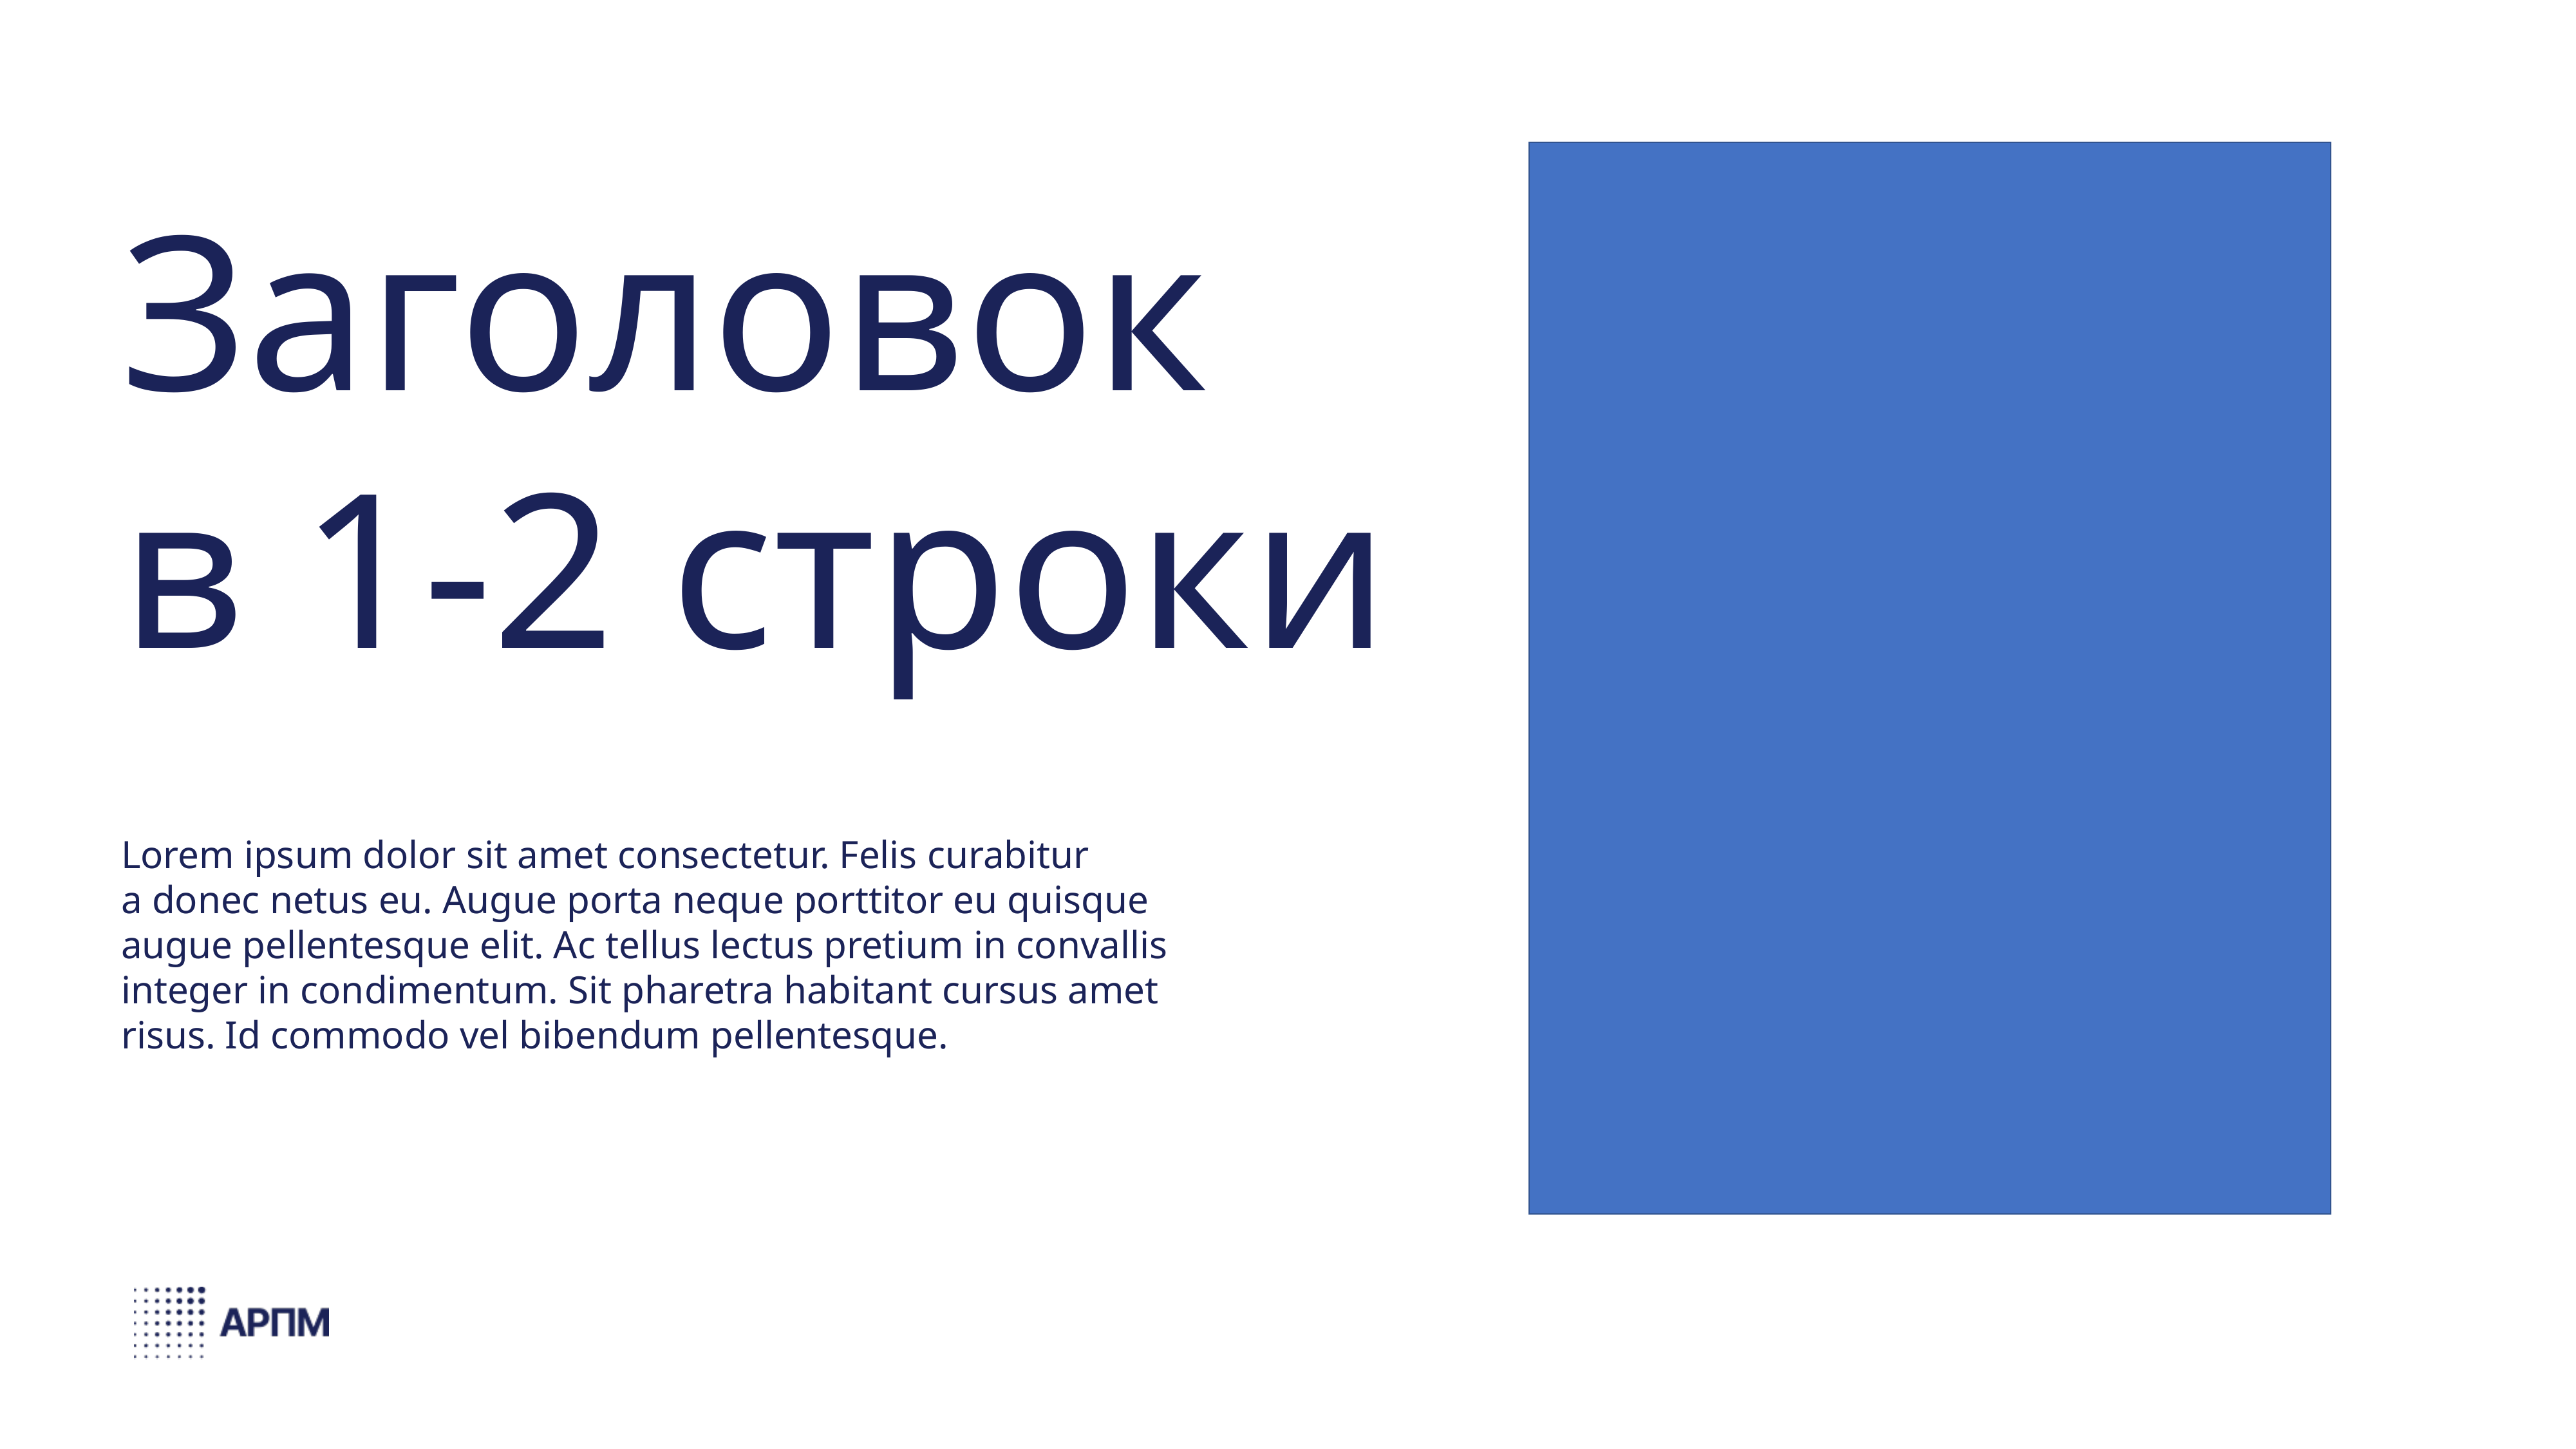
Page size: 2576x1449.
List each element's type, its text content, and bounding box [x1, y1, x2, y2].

picture [134, 1286, 329, 1359]
text_box Lorem ipsum dolor sit amet consectetur. Felis curabitur a donec netus eu. Augue porta neque porttitor eu quisque augue pellentesque elit. Ac tellus lectus pretium in convallis integer in condimentum. Sit pharetra habitant cursus amet risus. Id commodo vel bibendum pellentesque. [121, 831, 1195, 1120]
text_box Заголовок в 1-2 строки [121, 176, 1440, 618]
text_box [1529, 142, 2331, 1215]
